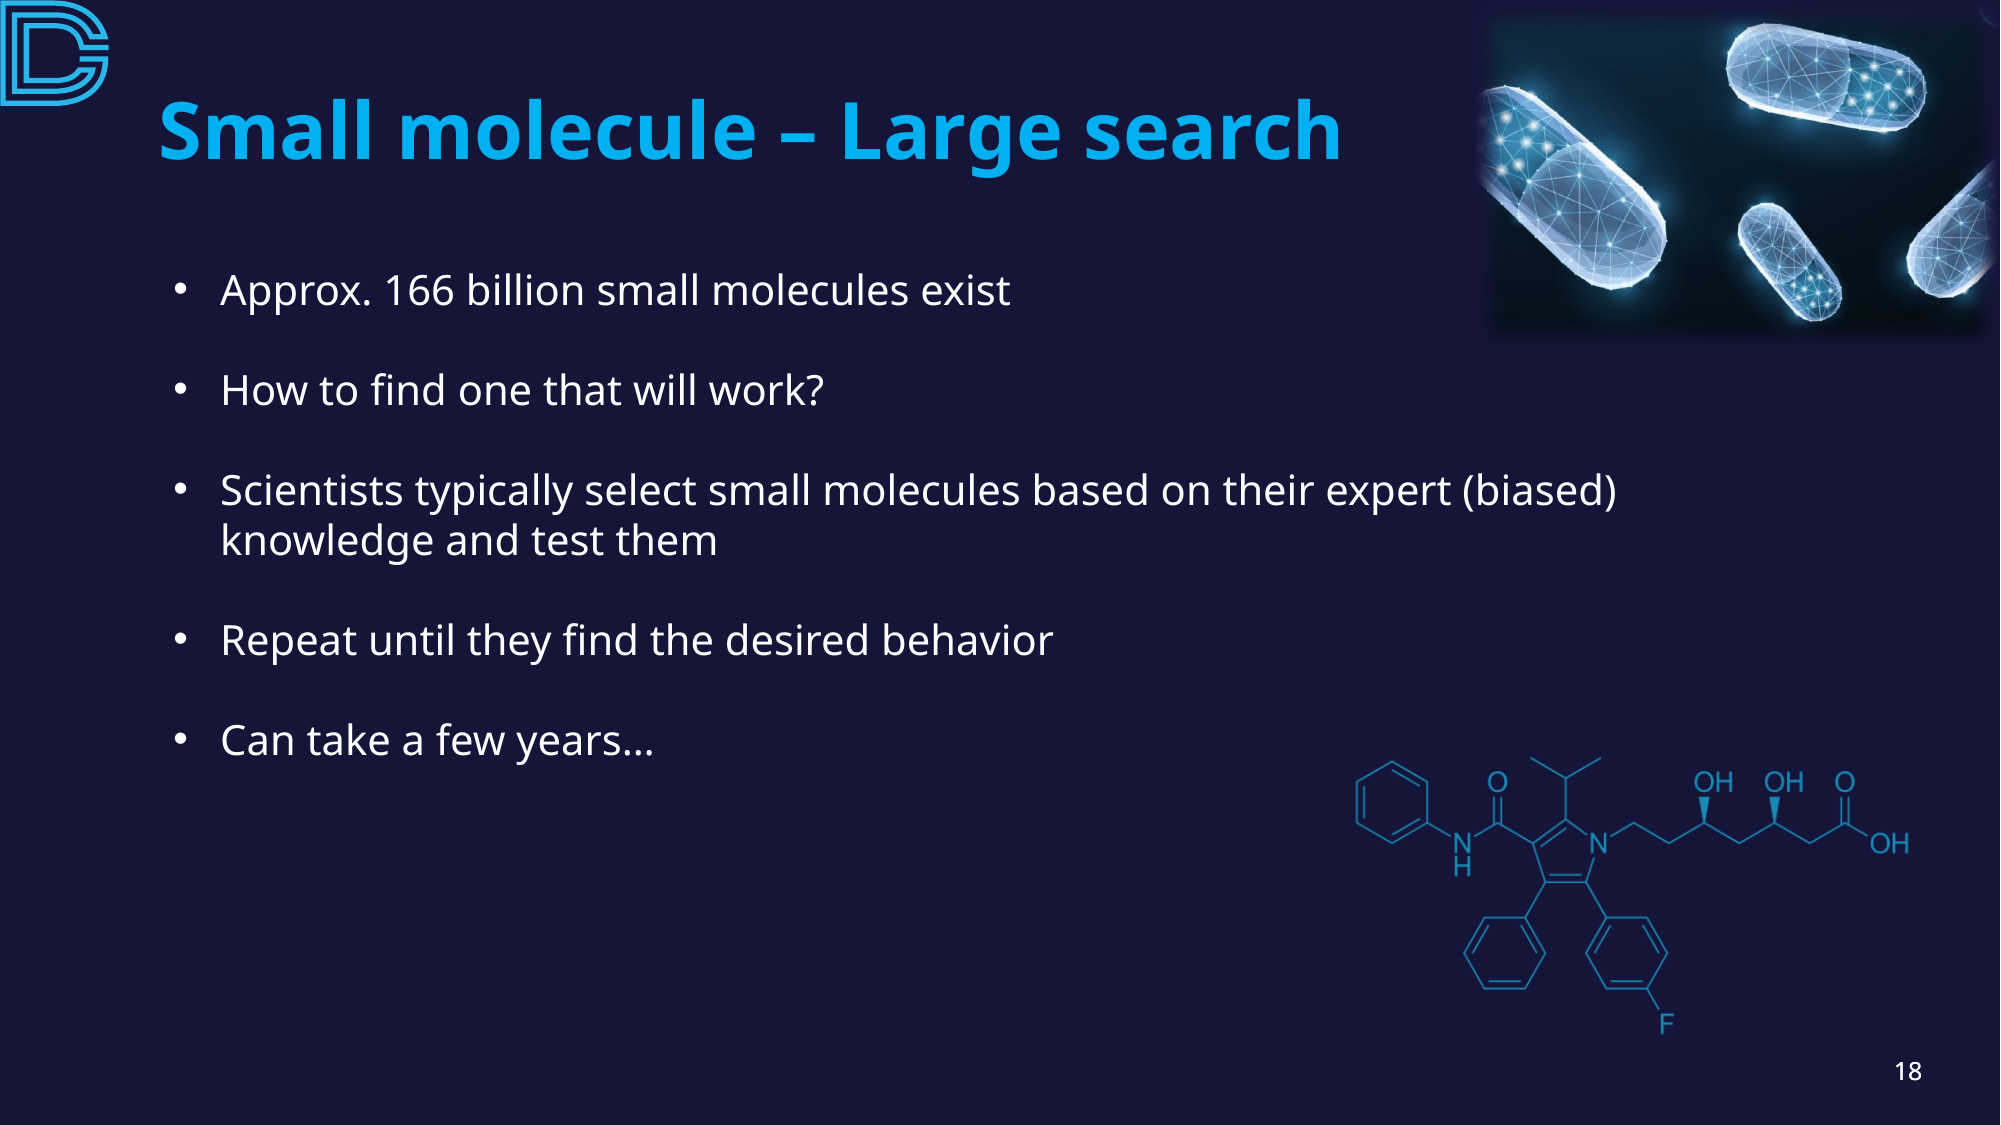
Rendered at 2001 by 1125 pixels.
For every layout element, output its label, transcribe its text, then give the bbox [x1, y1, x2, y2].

title Small molecule – Large search [158, 91, 1347, 178]
slide_number 18 [1472, 1057, 1923, 1088]
picture [1346, 747, 1919, 1044]
picture [1472, 1, 2000, 354]
text_box Approx. 166 billion small molecules exist How to find one that will work? Scientists typically select small molecules based on their expert (biased) knowledge and test them Repeat until they find the desired behavior Can take a few years… [158, 255, 1689, 1007]
